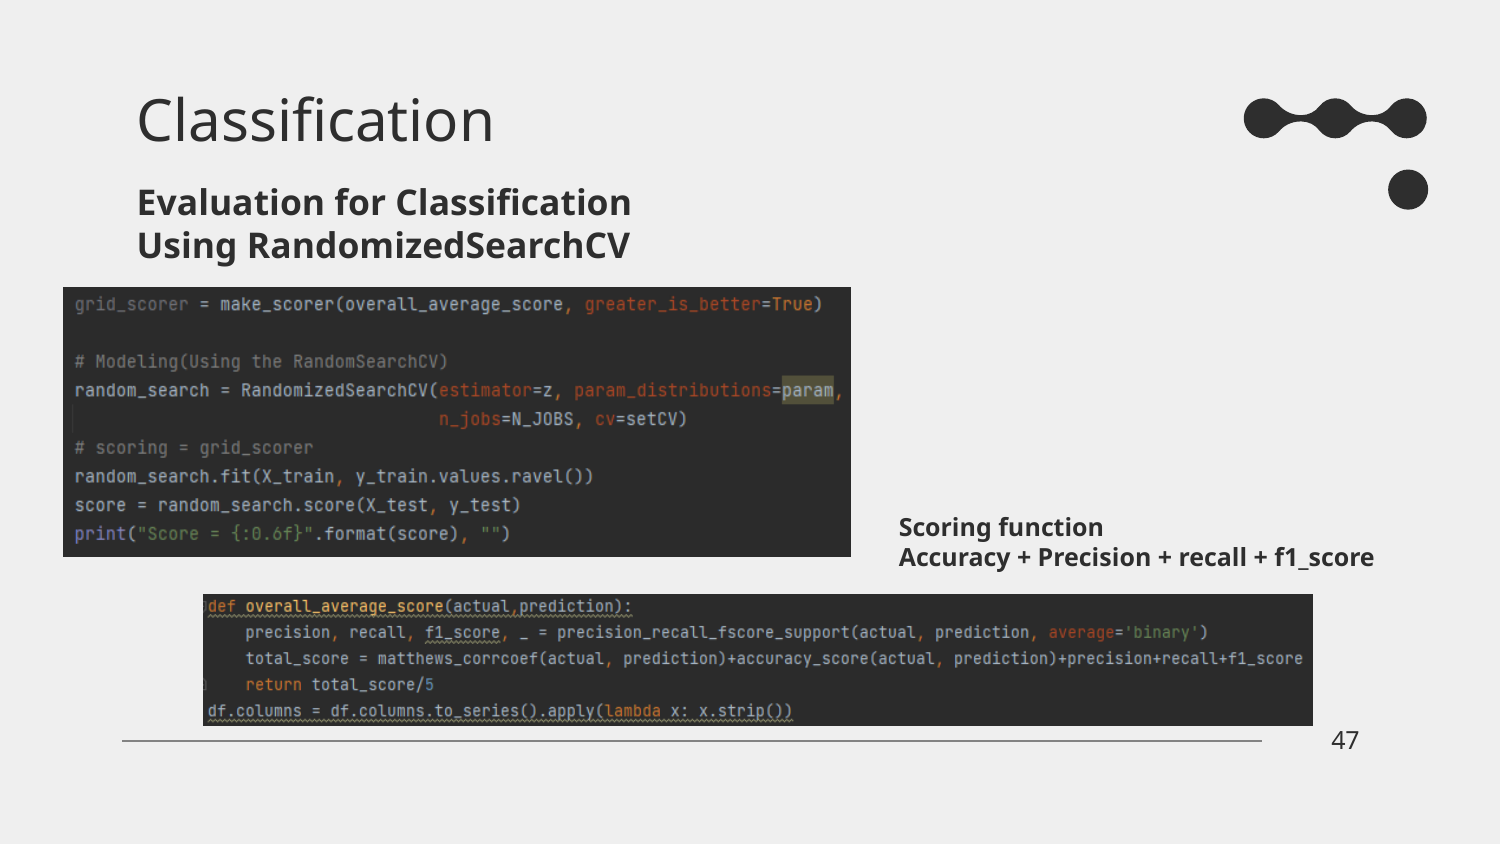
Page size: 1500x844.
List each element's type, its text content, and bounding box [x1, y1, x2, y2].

subtitle Scoring function Accuracy + Precision + recall + f1_score [883, 499, 1428, 583]
picture [203, 593, 1314, 726]
picture [63, 287, 851, 557]
title Classification [121, 86, 1197, 150]
subtitle Evaluation for Classification Using RandomizedSearchCV [121, 168, 666, 278]
slide_number 47 [1312, 725, 1379, 758]
